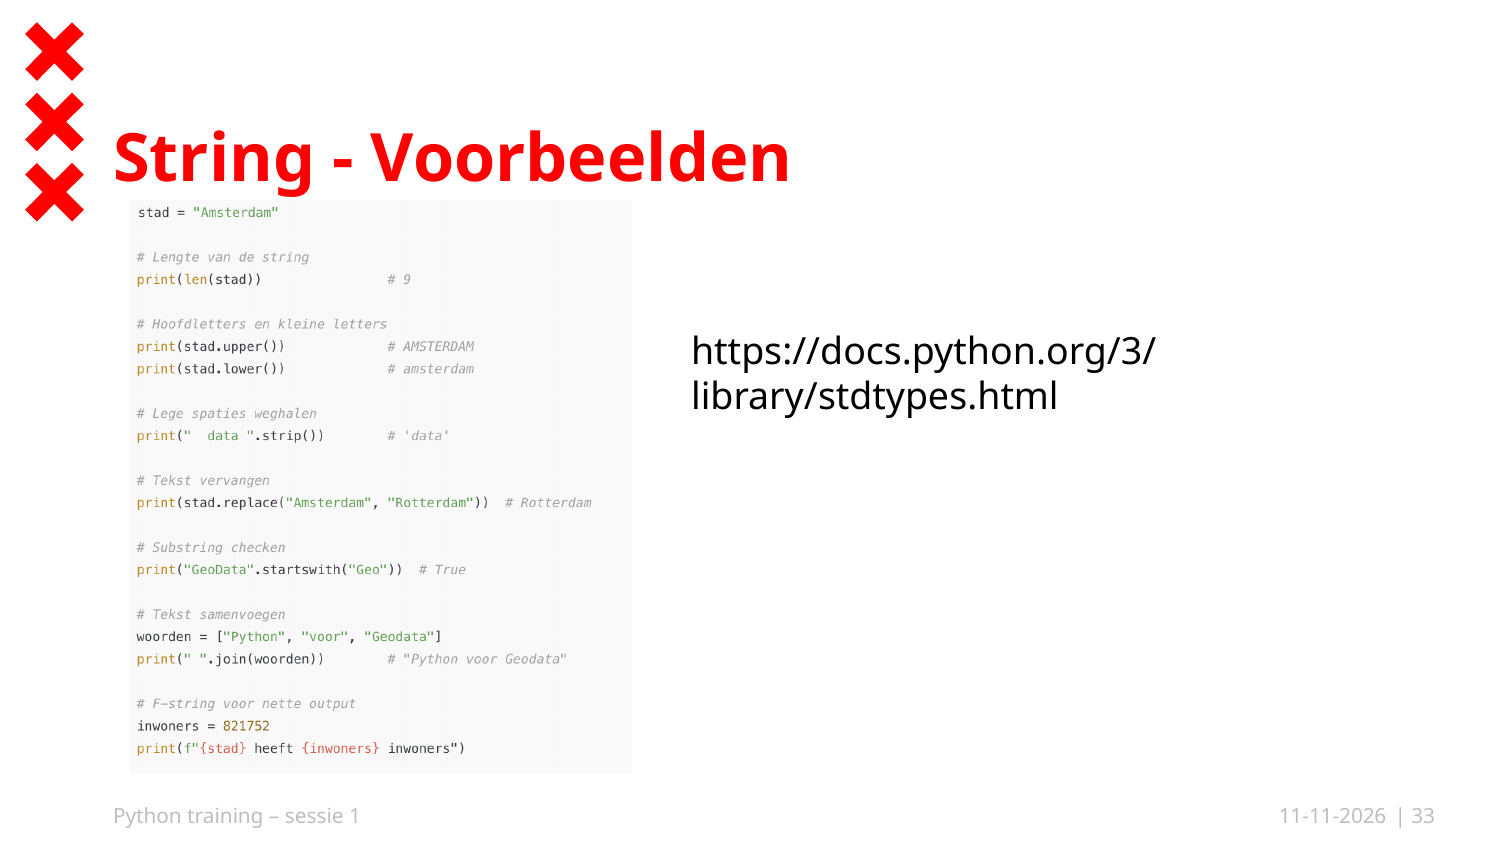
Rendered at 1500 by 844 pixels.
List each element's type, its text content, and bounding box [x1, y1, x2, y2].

footer Python training – sessie 1 [113, 802, 1129, 833]
title String - Voorbeelden [113, 114, 1442, 275]
picture [130, 200, 633, 773]
text_box https://docs.python.org/3/library/stdtypes.html [690, 326, 1241, 417]
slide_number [1262, 802, 1387, 833]
slide_number | 33 [1394, 802, 1442, 833]
